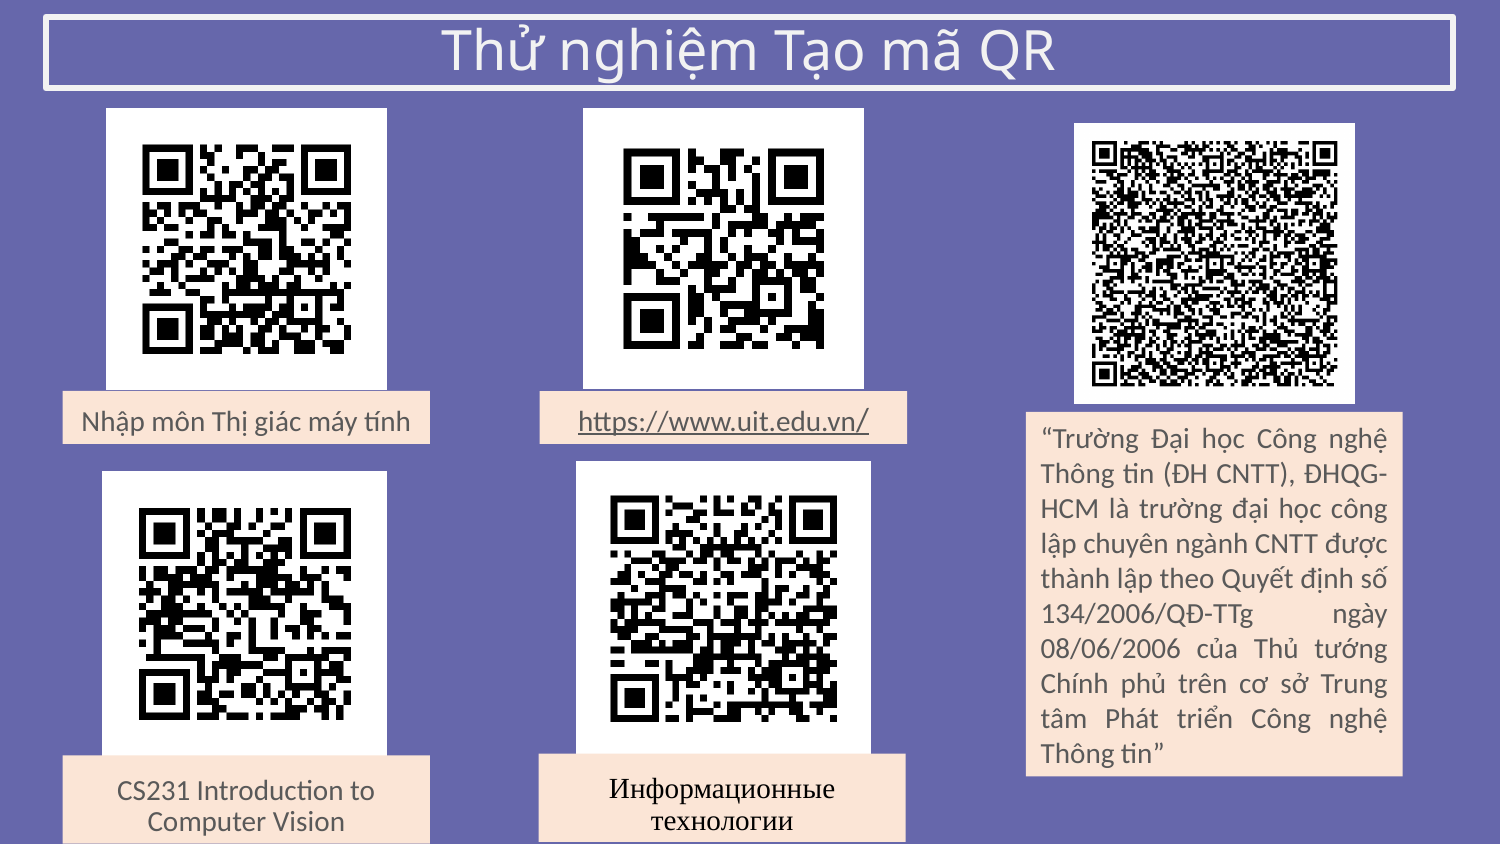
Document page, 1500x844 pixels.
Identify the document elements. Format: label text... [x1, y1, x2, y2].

text_box “Trường Đại học Công nghệ Thông tin (ĐH CNTT), ĐHQG-HCM là trường đại học công lập chuyên ngành CNTT được thành lập theo Quyết định số 134/2006/QĐ-TTg ngày 08/06/2006 của Thủ tướng Chính phủ trên cơ sở Trung tâm Phát triển Công nghệ Thông tin” [1025, 411, 1403, 777]
picture [1074, 123, 1355, 404]
picture [583, 108, 864, 389]
picture [102, 471, 387, 756]
text_box CS231 Introduction to Computer Vision [62, 755, 430, 844]
text_box Информационные технологии [538, 753, 906, 842]
text_box Nhập môn Thị giác máy tính [62, 390, 430, 444]
picture [106, 108, 387, 390]
picture [576, 461, 871, 756]
text_box https://www.uit.edu.vn/ [539, 391, 908, 444]
text_box Thử nghiệm Tạo mã QR [45, 16, 1453, 89]
